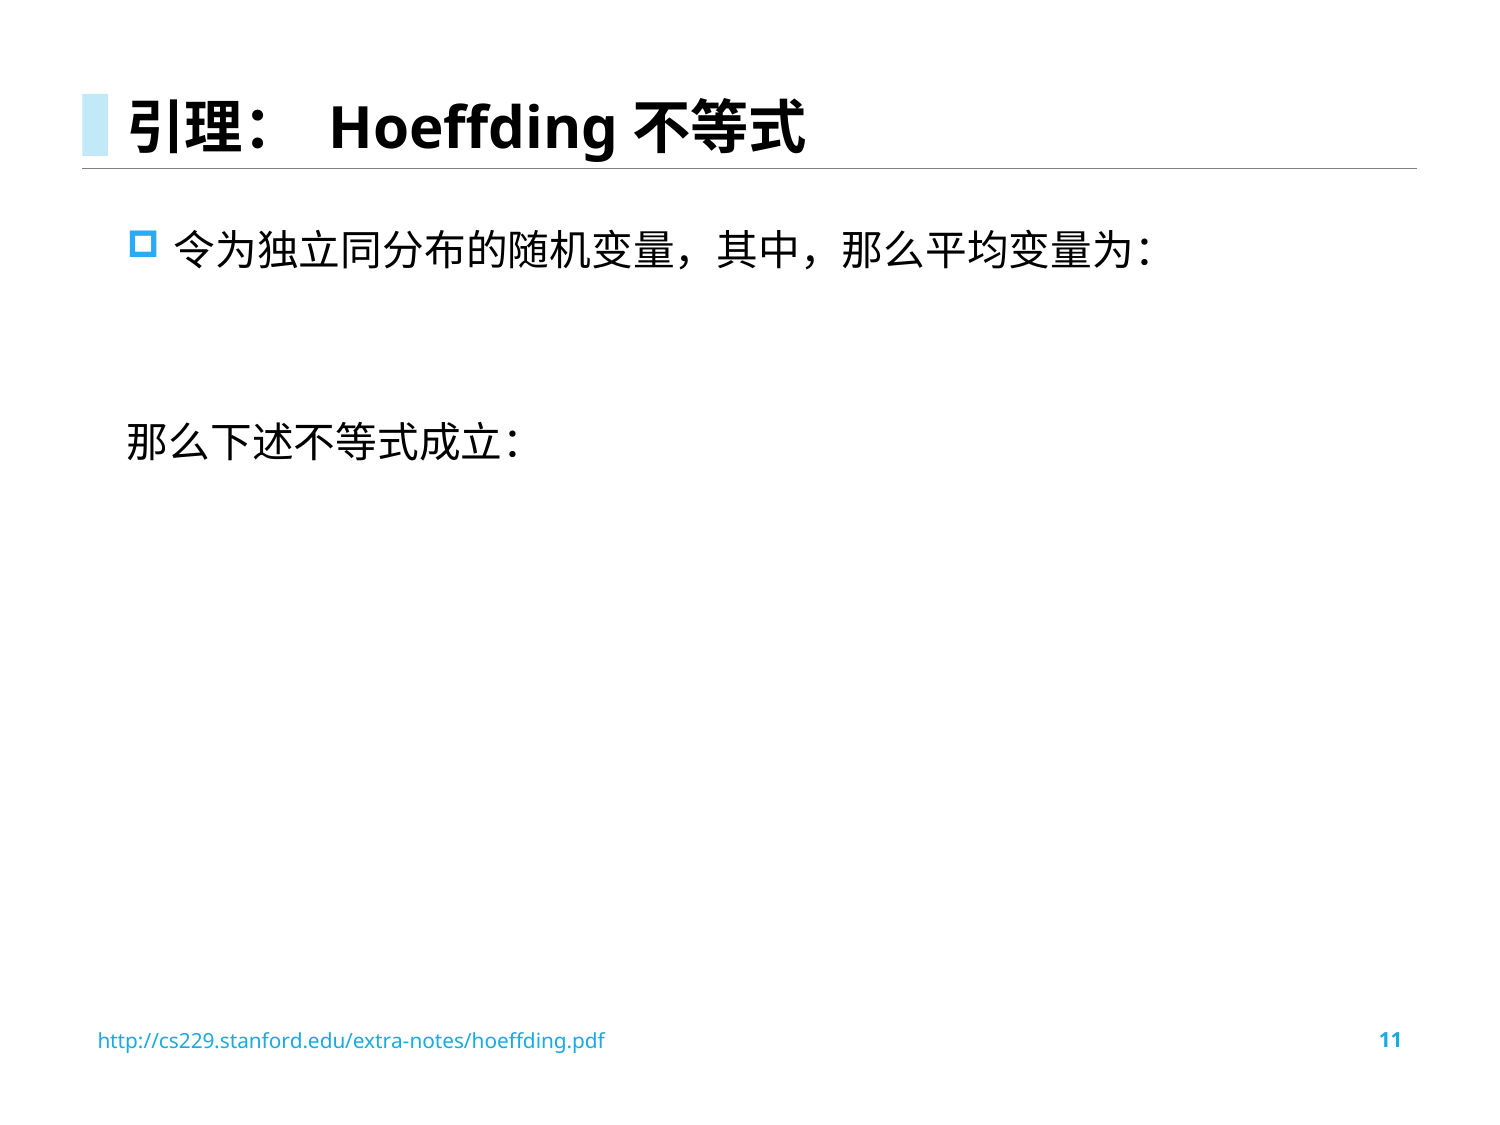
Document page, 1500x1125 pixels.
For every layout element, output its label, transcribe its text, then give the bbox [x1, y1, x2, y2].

footer http://cs229.stanford.edu/extra-notes/hoeffding.pdf [82, 1023, 654, 1058]
slide_number 11 [1059, 1023, 1418, 1058]
title 引理： Hoeffding不等式 [111, 0, 1447, 169]
